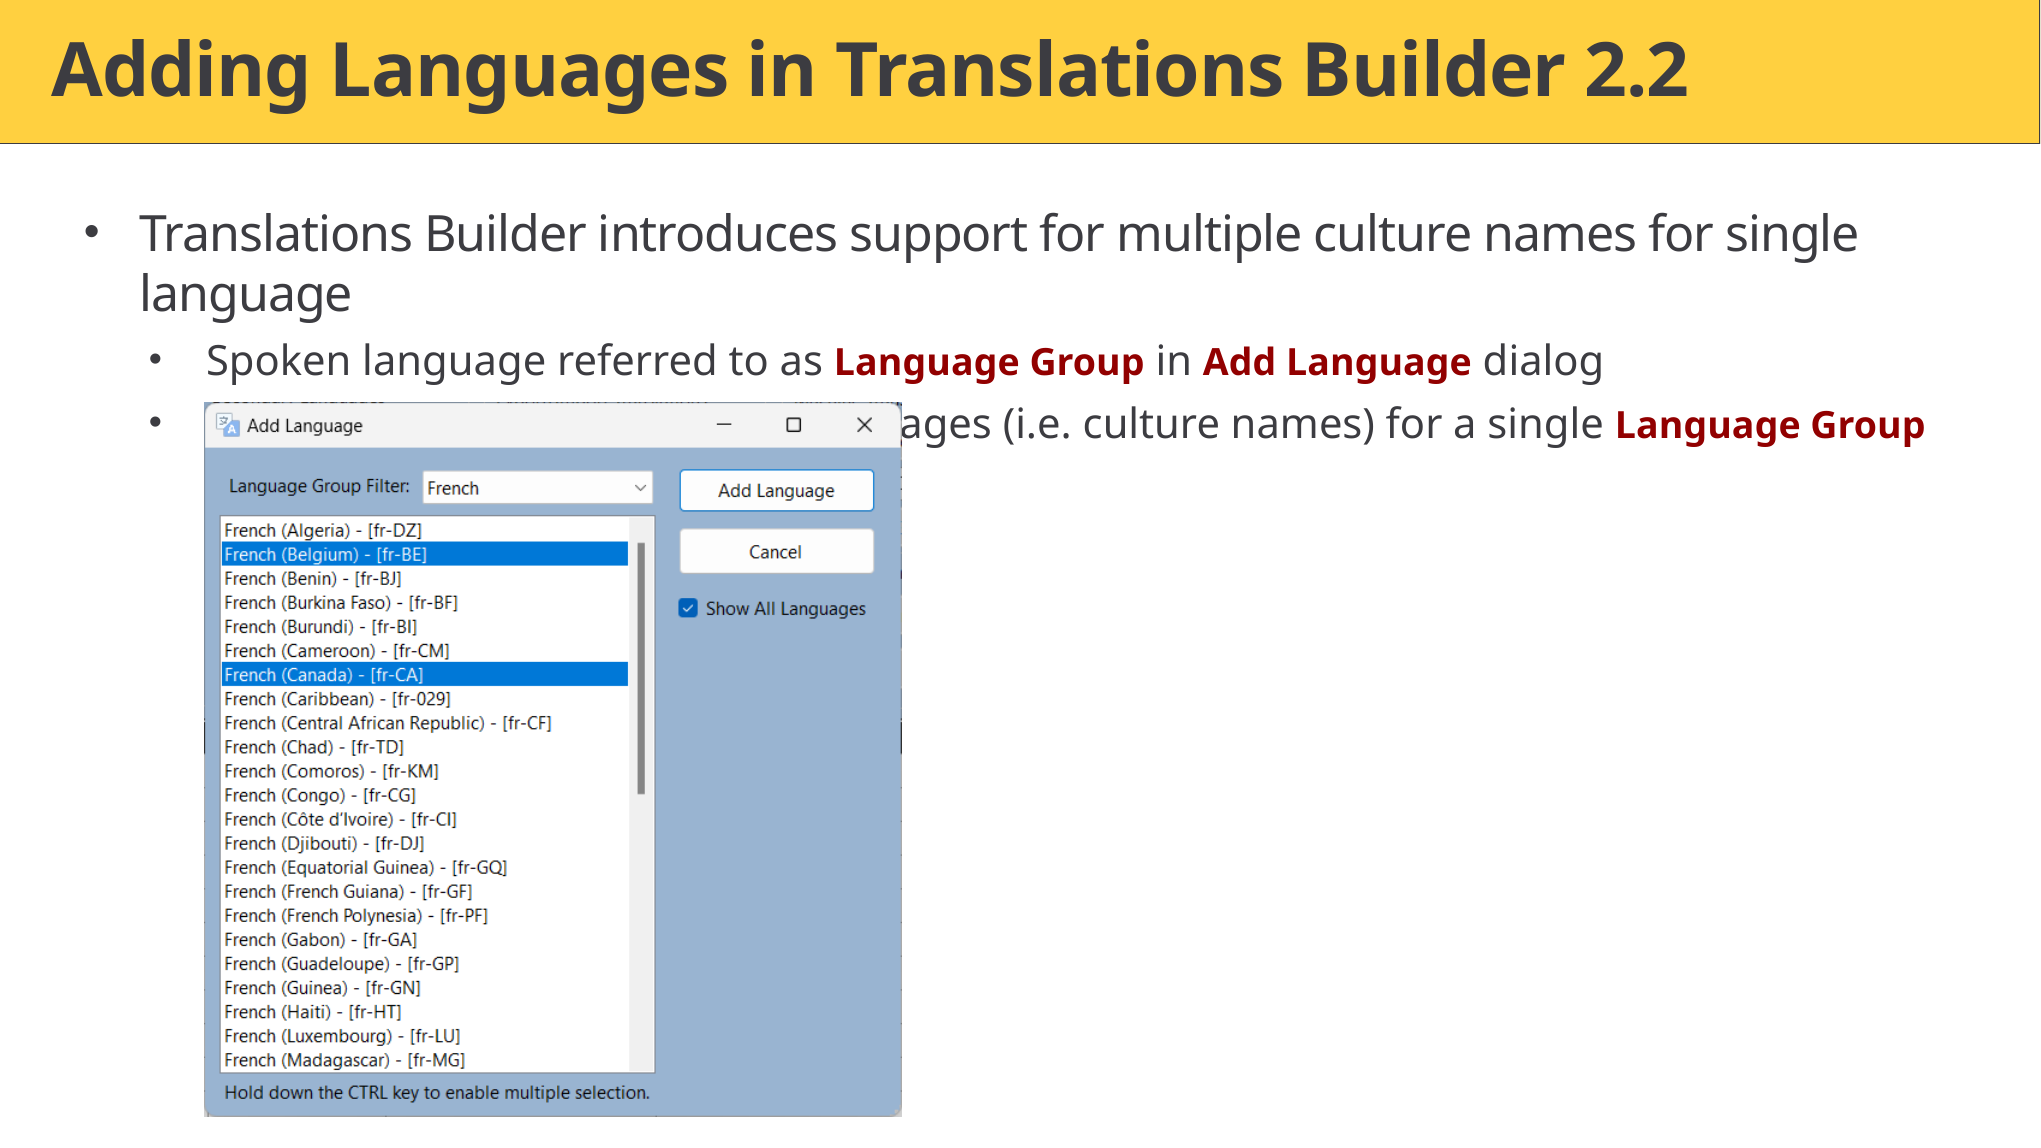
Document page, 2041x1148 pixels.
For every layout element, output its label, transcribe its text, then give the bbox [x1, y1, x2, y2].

list Translations Builder introduces support for multiple culture names for single language Spoken language referred to as Language Group in Add Language dialog Makes it easy to add multiple languages (i.e. culture names) for a single Language Group [83, 201, 1988, 389]
title Adding Languages in Translations Builder 2.2 [51, 31, 1988, 113]
picture [204, 402, 903, 1117]
